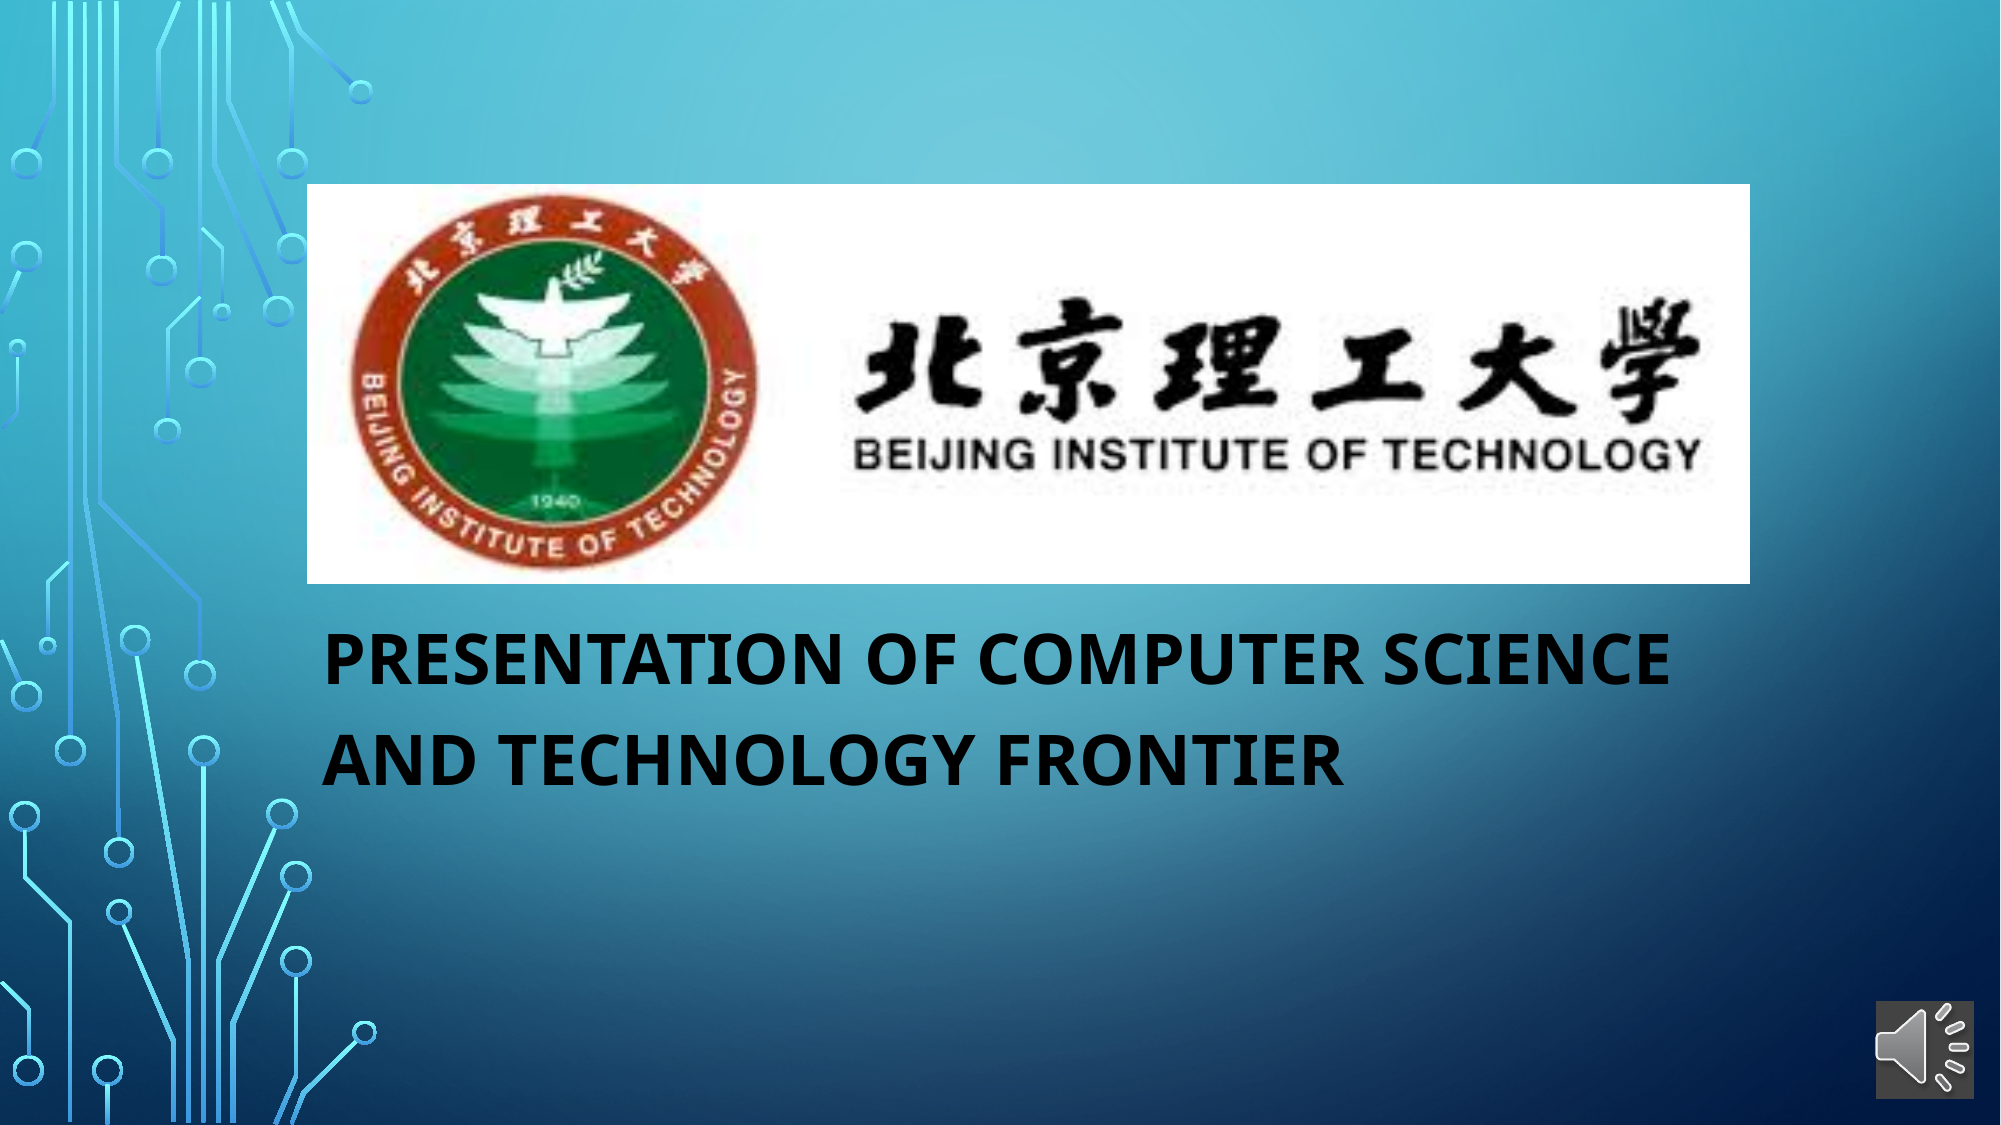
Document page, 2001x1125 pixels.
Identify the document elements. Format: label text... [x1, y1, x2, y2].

picture [1874, 999, 1976, 1101]
picture [307, 183, 1751, 584]
subtitle Presentation of Computer Science and Technology Frontier [307, 590, 1750, 863]
